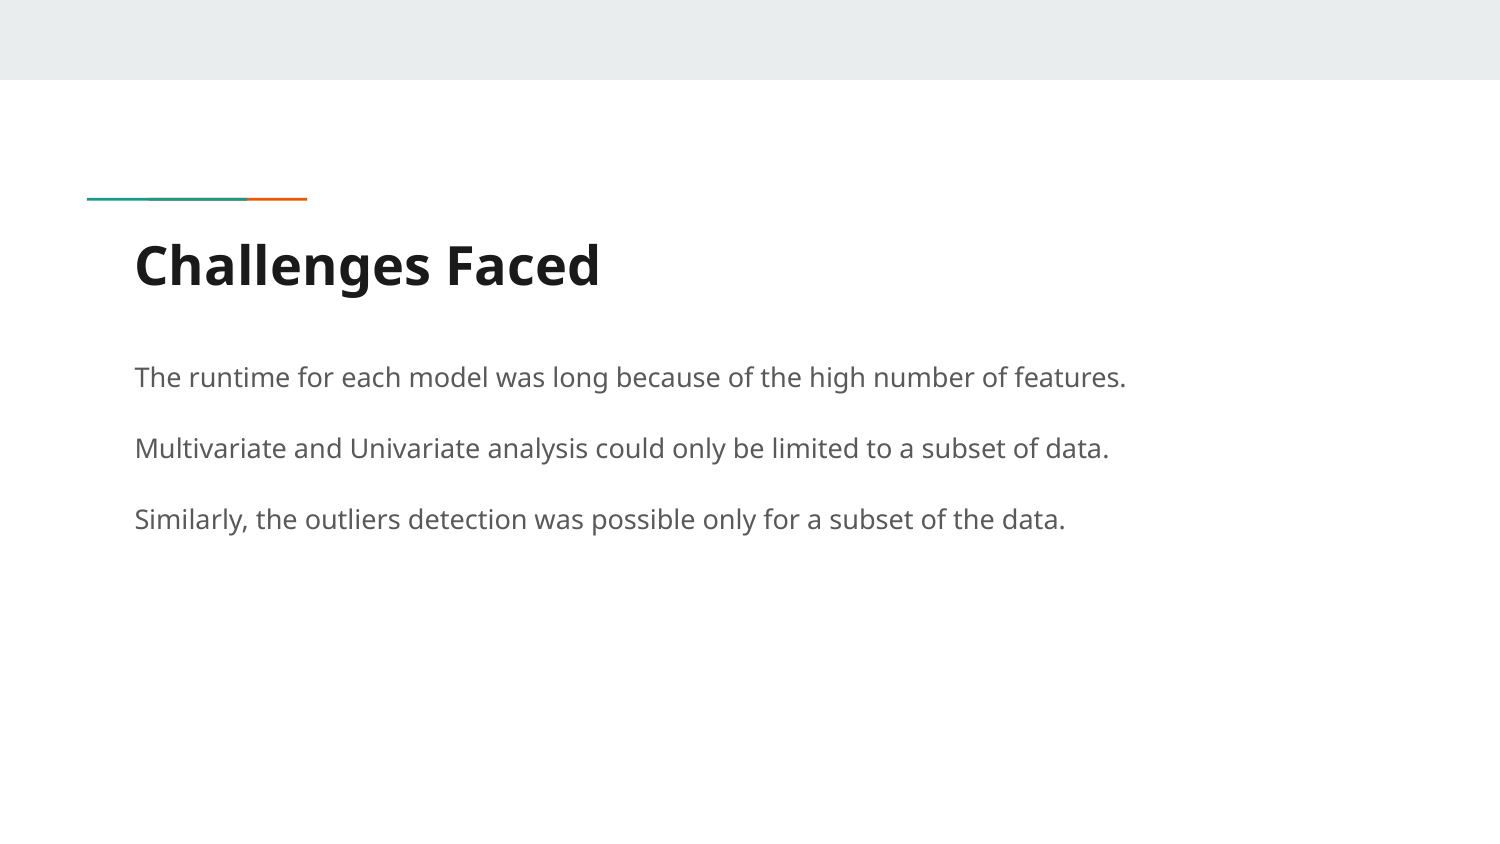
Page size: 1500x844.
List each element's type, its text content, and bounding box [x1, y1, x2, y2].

list The runtime for each model was long because of the high number of features. Multivariate and Univariate analysis could only be limited to a subset of data. Similarly, the outliers detection was possible only for a subset of the data. [119, 341, 1381, 712]
title Challenges Faced [119, 216, 1381, 305]
